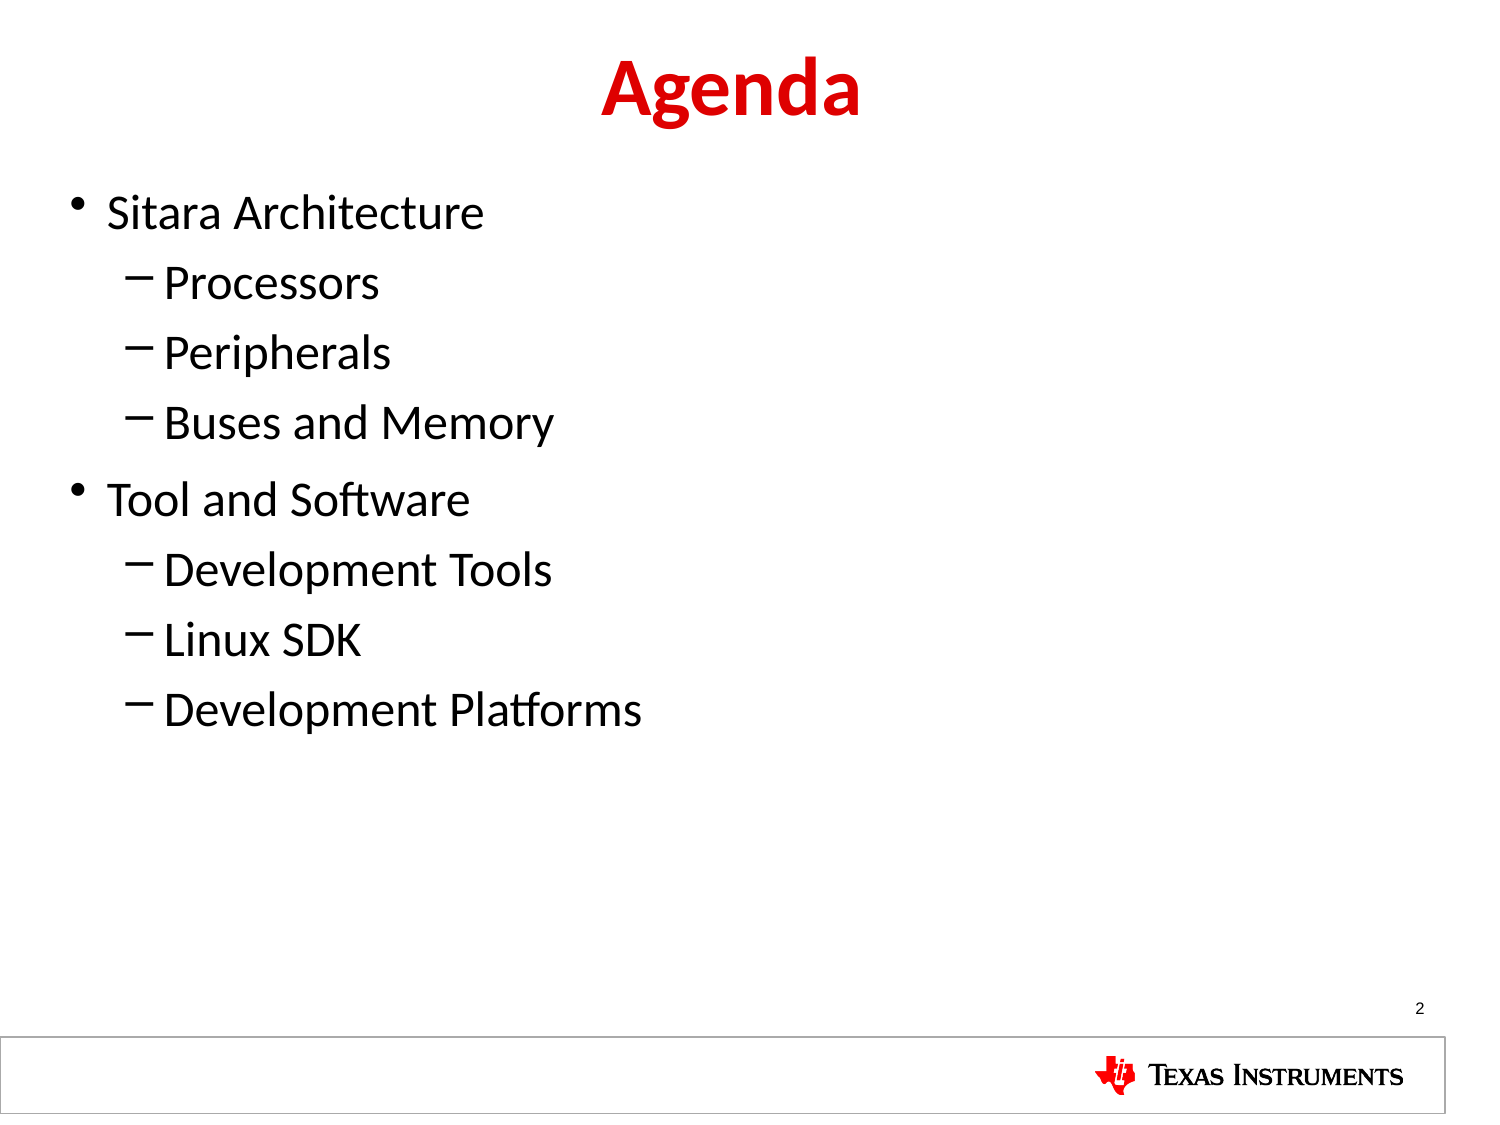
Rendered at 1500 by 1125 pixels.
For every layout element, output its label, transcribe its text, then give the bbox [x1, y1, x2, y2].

picture [1095, 1056, 1403, 1095]
slide_number 2 [1089, 990, 1440, 1025]
list Sitara Architecture Processors Peripherals Buses and Memory Tool and Software Development Tools Linux SDK Development Platforms [54, 171, 1444, 984]
title Agenda [37, 23, 1426, 158]
